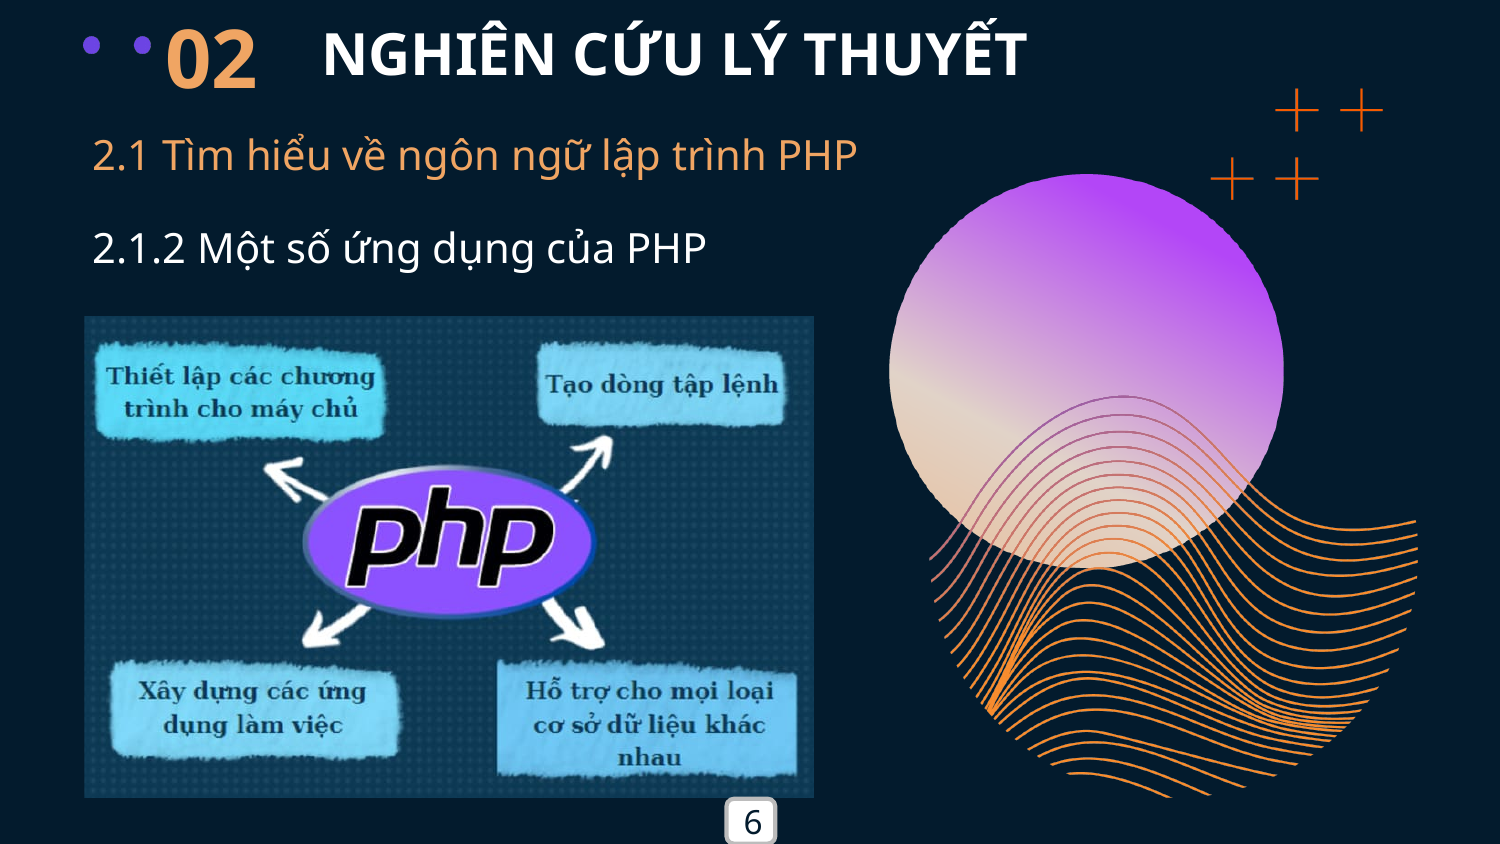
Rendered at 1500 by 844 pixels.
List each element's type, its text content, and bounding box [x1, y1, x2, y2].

text_box NGHIÊN CỨU LÝ THUYẾT [306, 10, 1154, 95]
text_box 2.1 Tìm hiểu về ngôn ngữ lập trình PHP [77, 106, 884, 168]
picture [84, 316, 815, 798]
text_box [889, 88, 1418, 798]
text_box 6 [724, 807, 778, 844]
text_box 2.1.2 Một số ứng dụng của PHP [77, 199, 855, 285]
picture [83, 36, 150, 54]
text_box 02 [150, 0, 307, 106]
